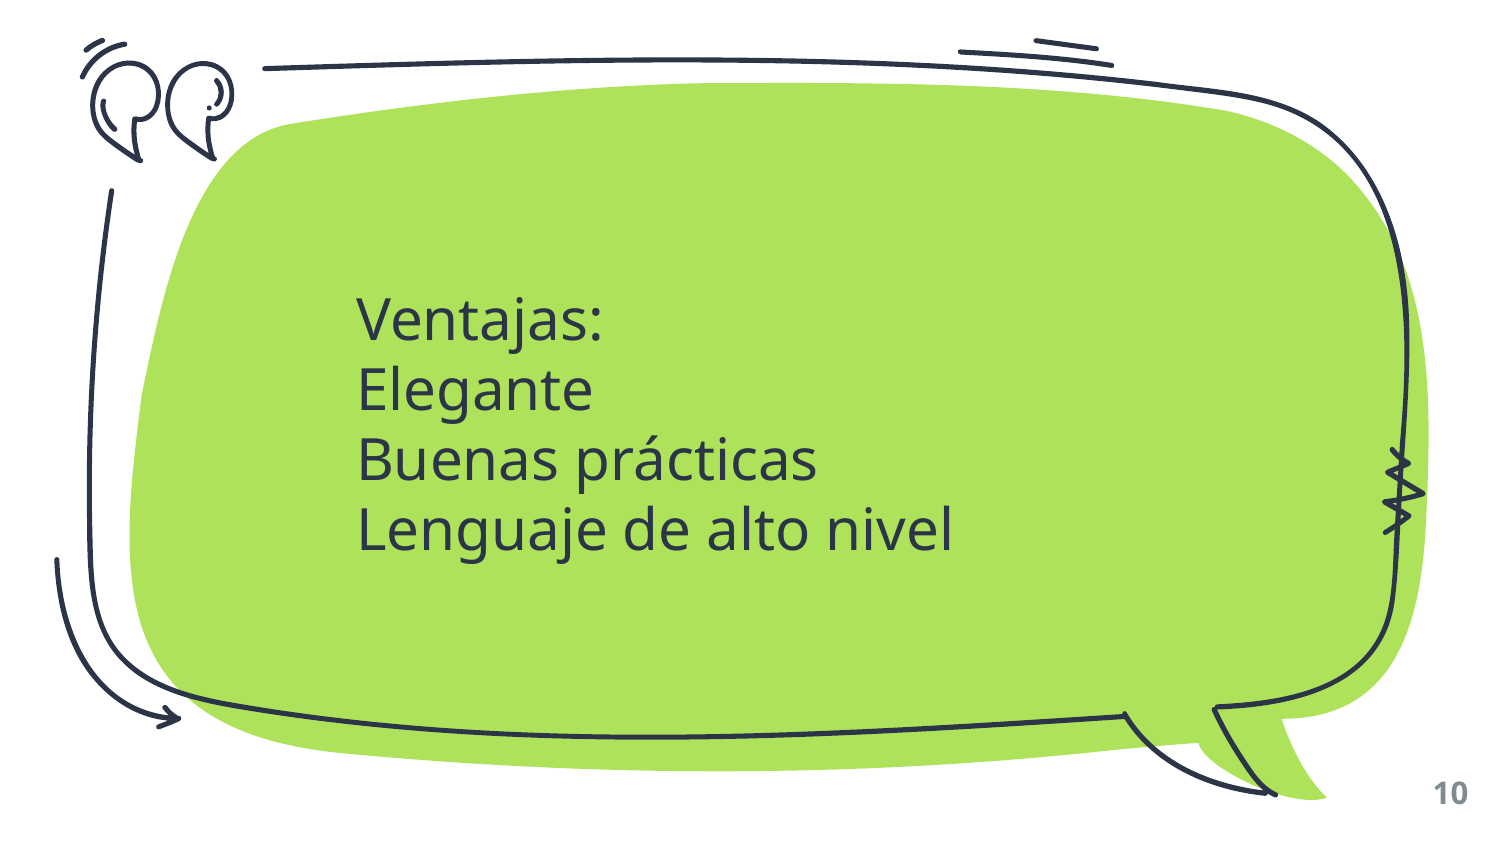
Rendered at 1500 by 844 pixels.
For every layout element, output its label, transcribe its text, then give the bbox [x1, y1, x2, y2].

list Ventajas: Elegante Buenas prácticas Lenguaje de alto nivel [281, 194, 1219, 650]
slide_number 10 [1378, 769, 1469, 820]
